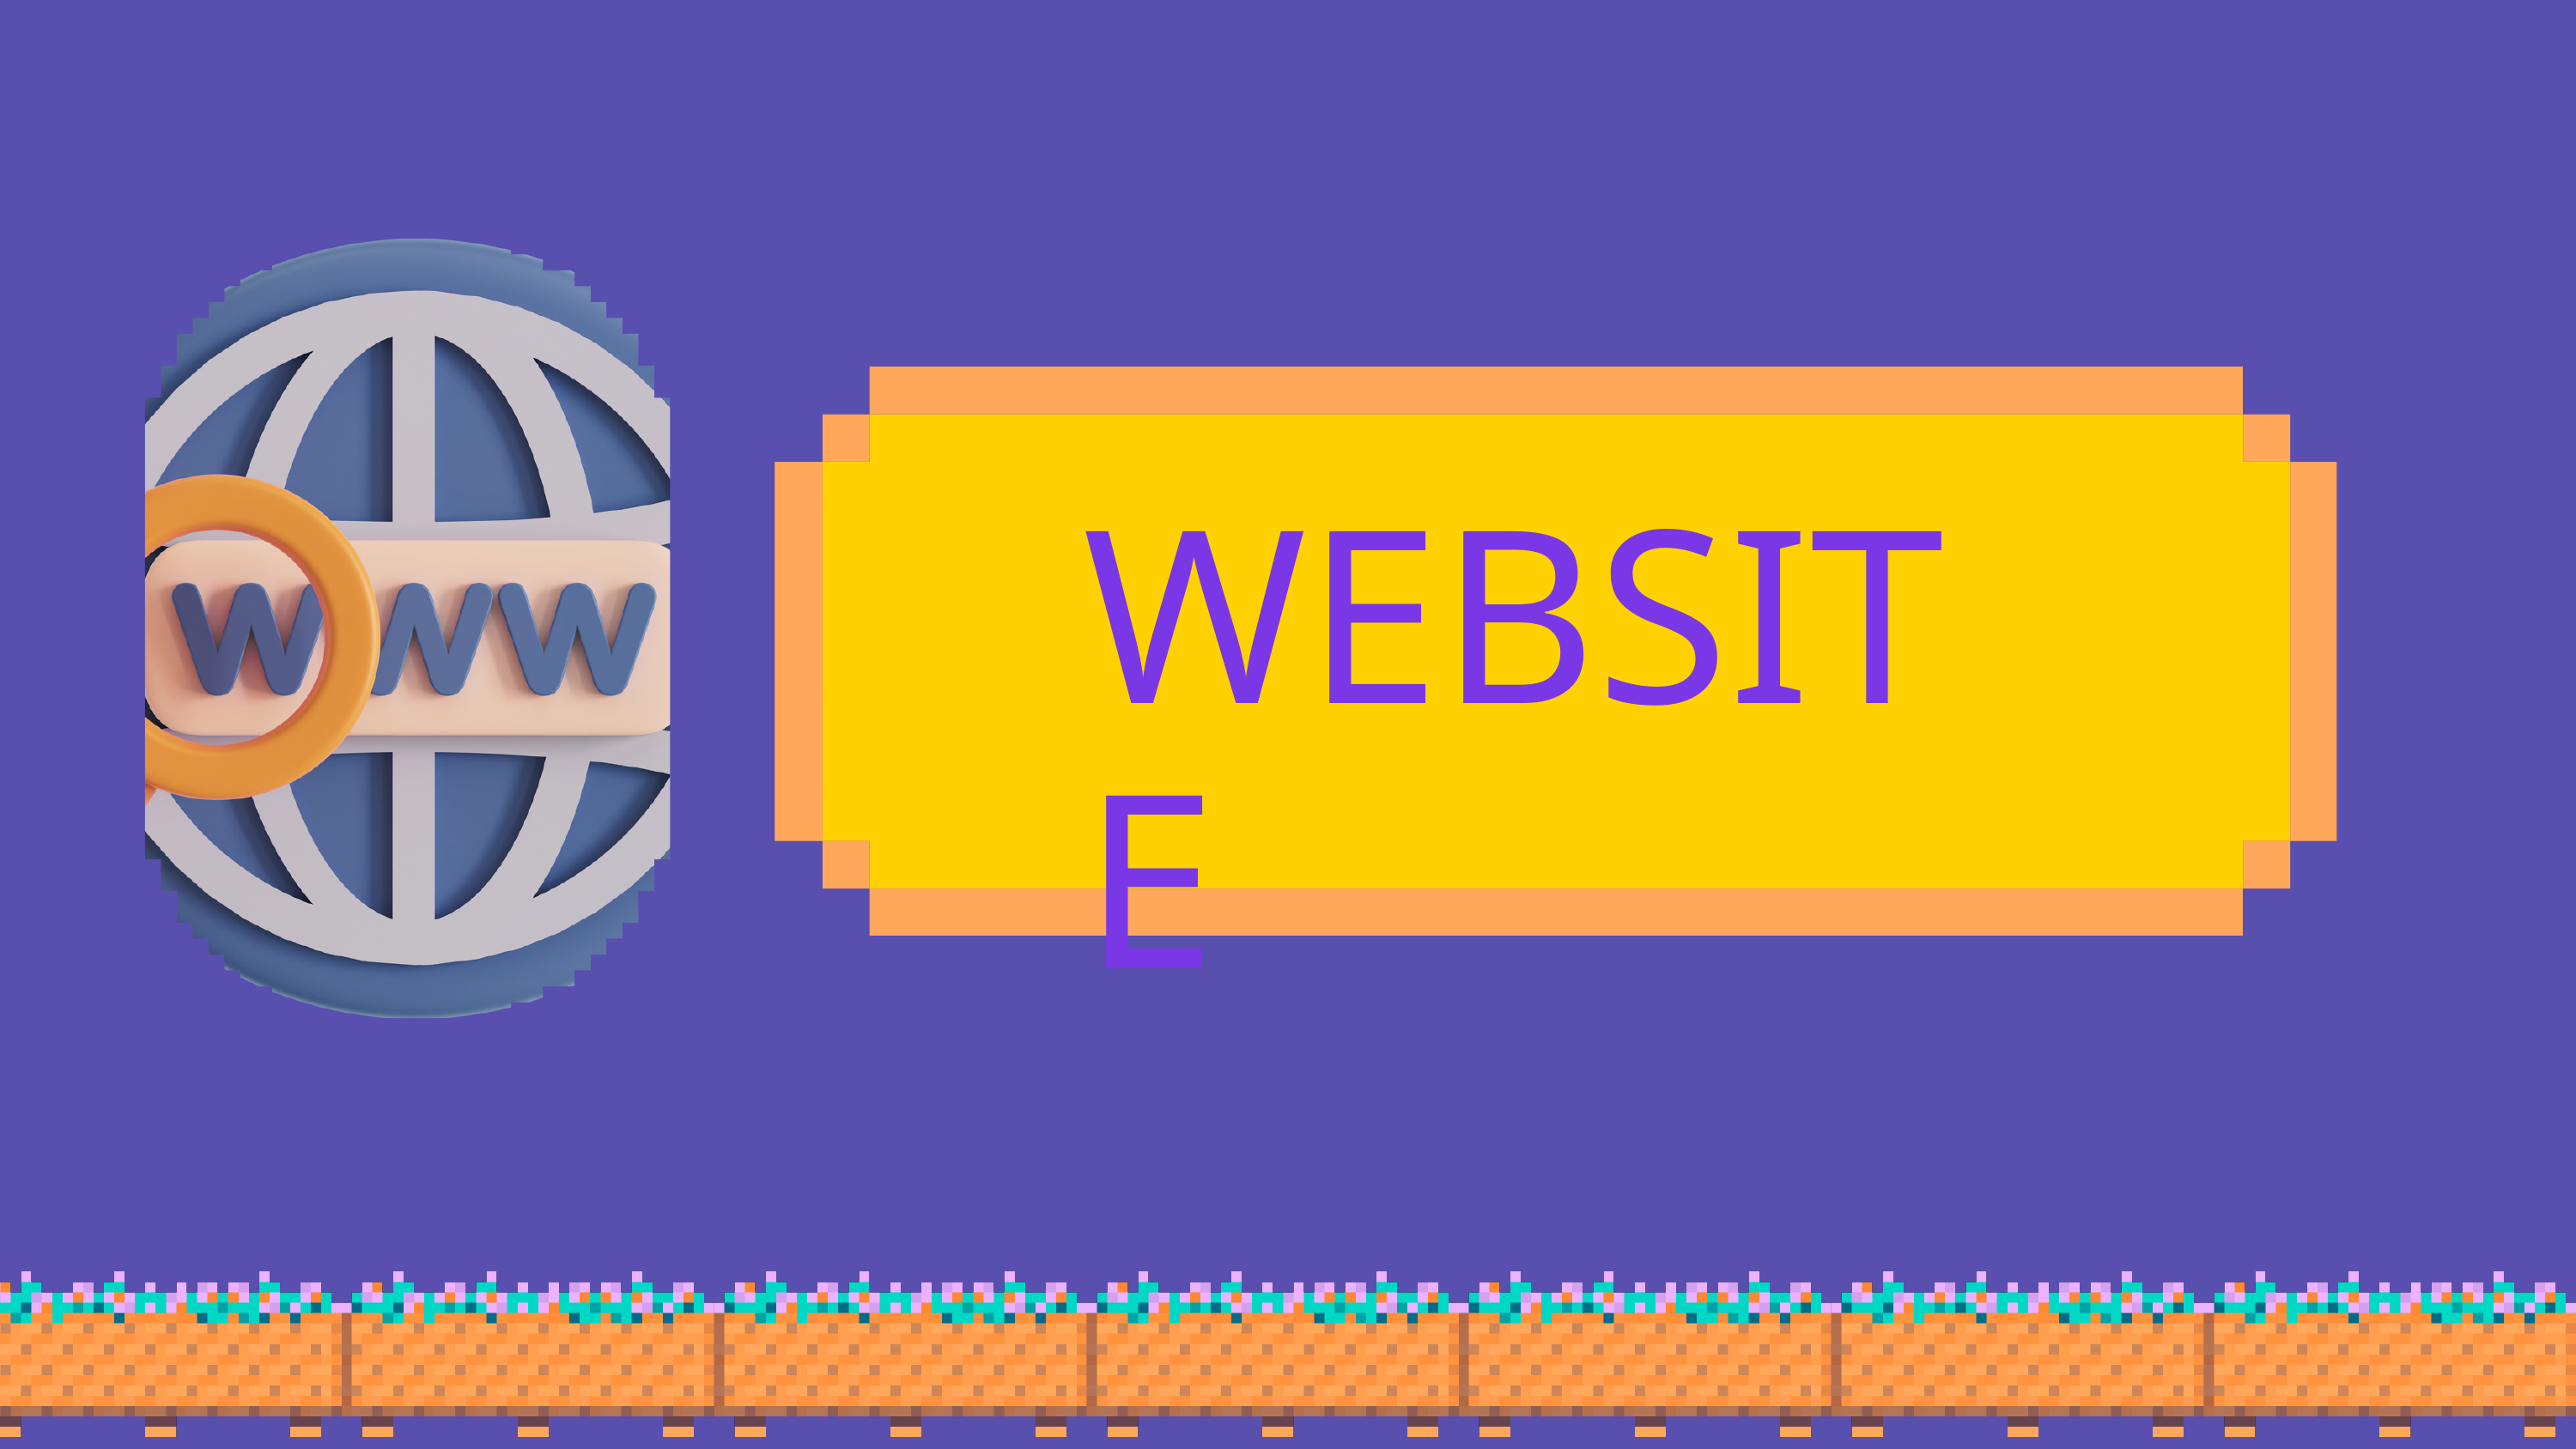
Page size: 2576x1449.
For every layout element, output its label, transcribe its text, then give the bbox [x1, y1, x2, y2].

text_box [144, 238, 671, 1019]
text_box [342, 1271, 714, 1437]
text_box [775, 367, 2337, 936]
text_box [1832, 1271, 2204, 1437]
text_box [1459, 1271, 1832, 1437]
text_box [1087, 1271, 1459, 1437]
text_box [0, 1271, 342, 1437]
text_box [714, 1271, 1087, 1437]
text_box WEBSITE [1083, 486, 2029, 1016]
text_box [2204, 1271, 2576, 1437]
